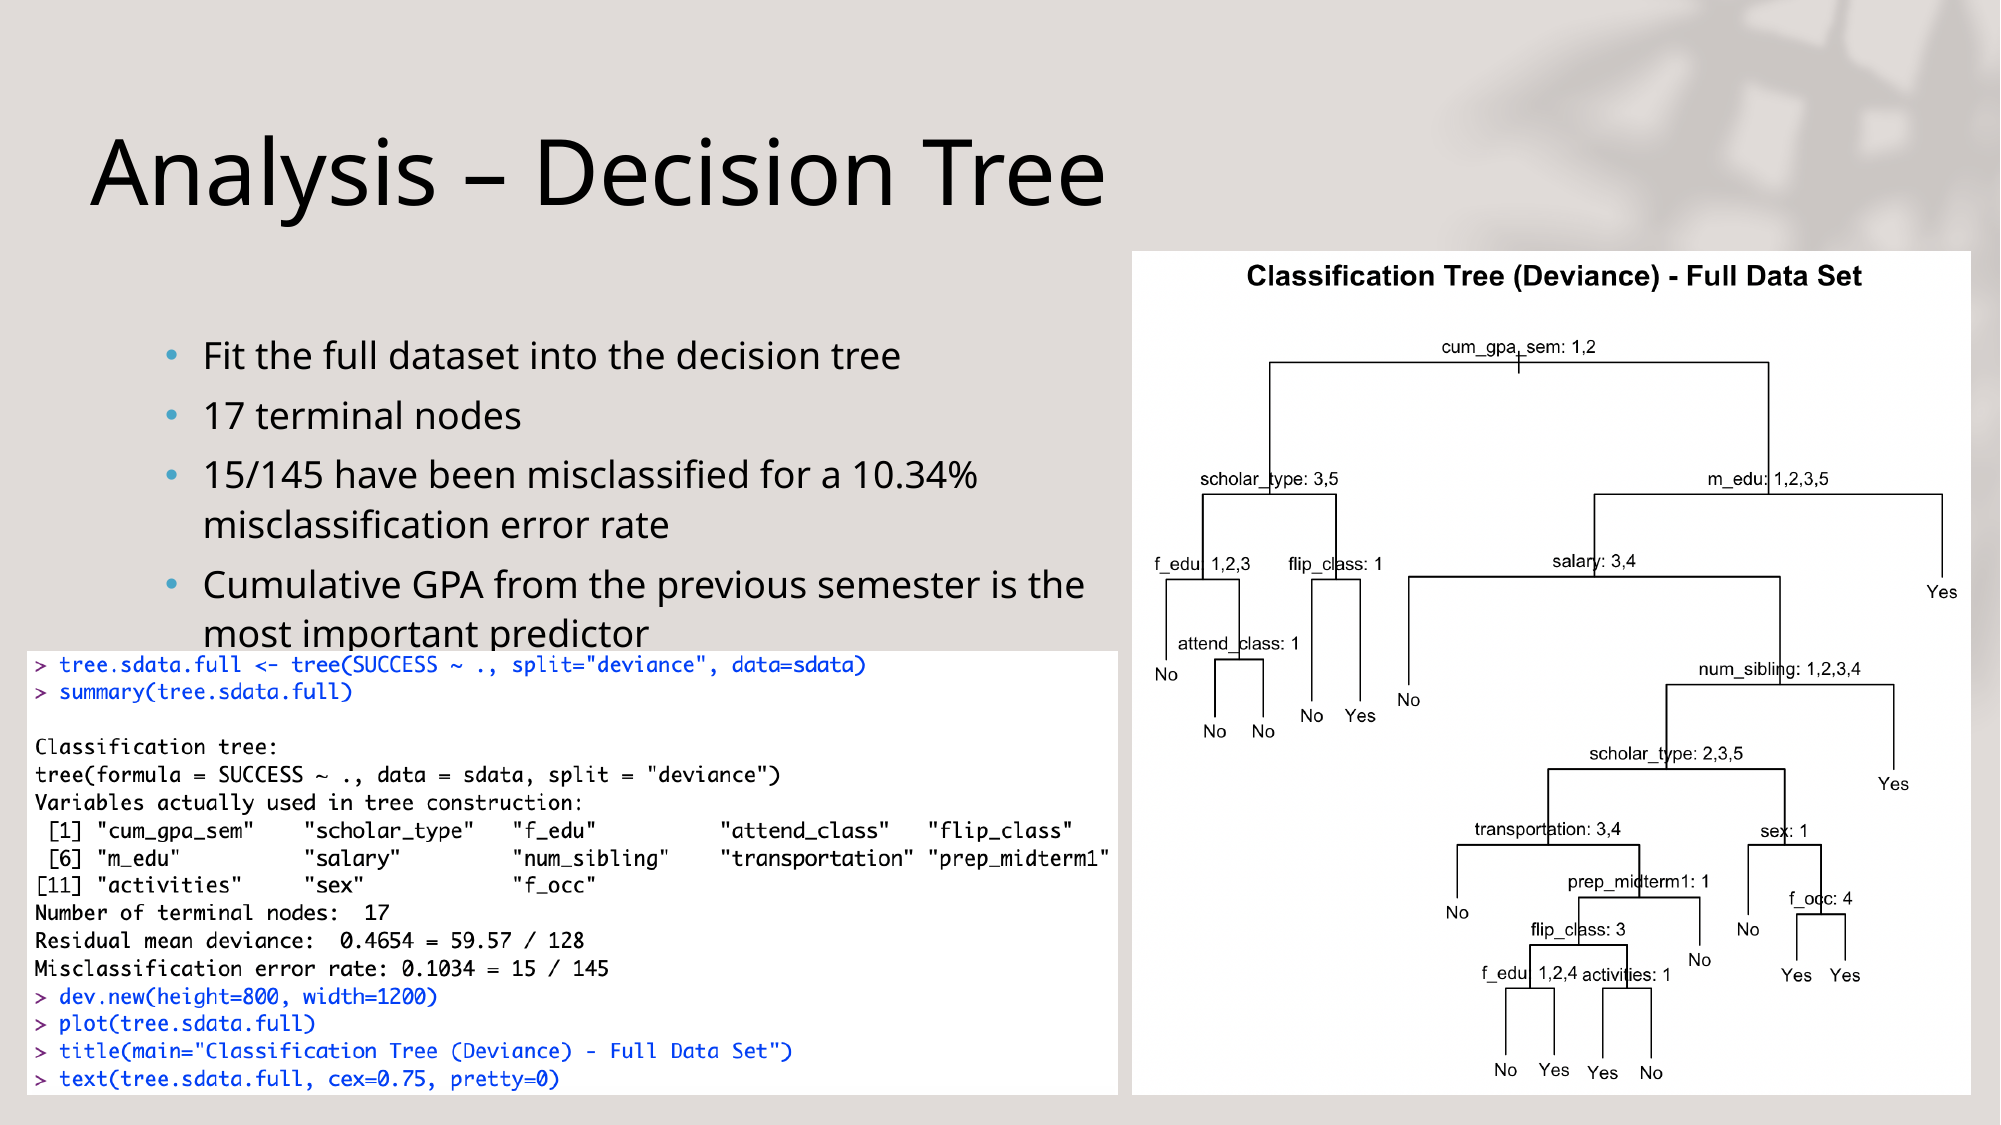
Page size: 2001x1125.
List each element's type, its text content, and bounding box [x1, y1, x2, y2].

picture [27, 651, 1118, 1095]
list Fit the full dataset into the decision tree 17 terminal nodes 15/145 have been misclassified for a 10.34% misclassification error rate Cumulative GPA from the previous semester is the most important predictor [75, 319, 1132, 1009]
title Analysis – Decision Tree [75, 60, 1863, 278]
picture [1132, 251, 1971, 1095]
